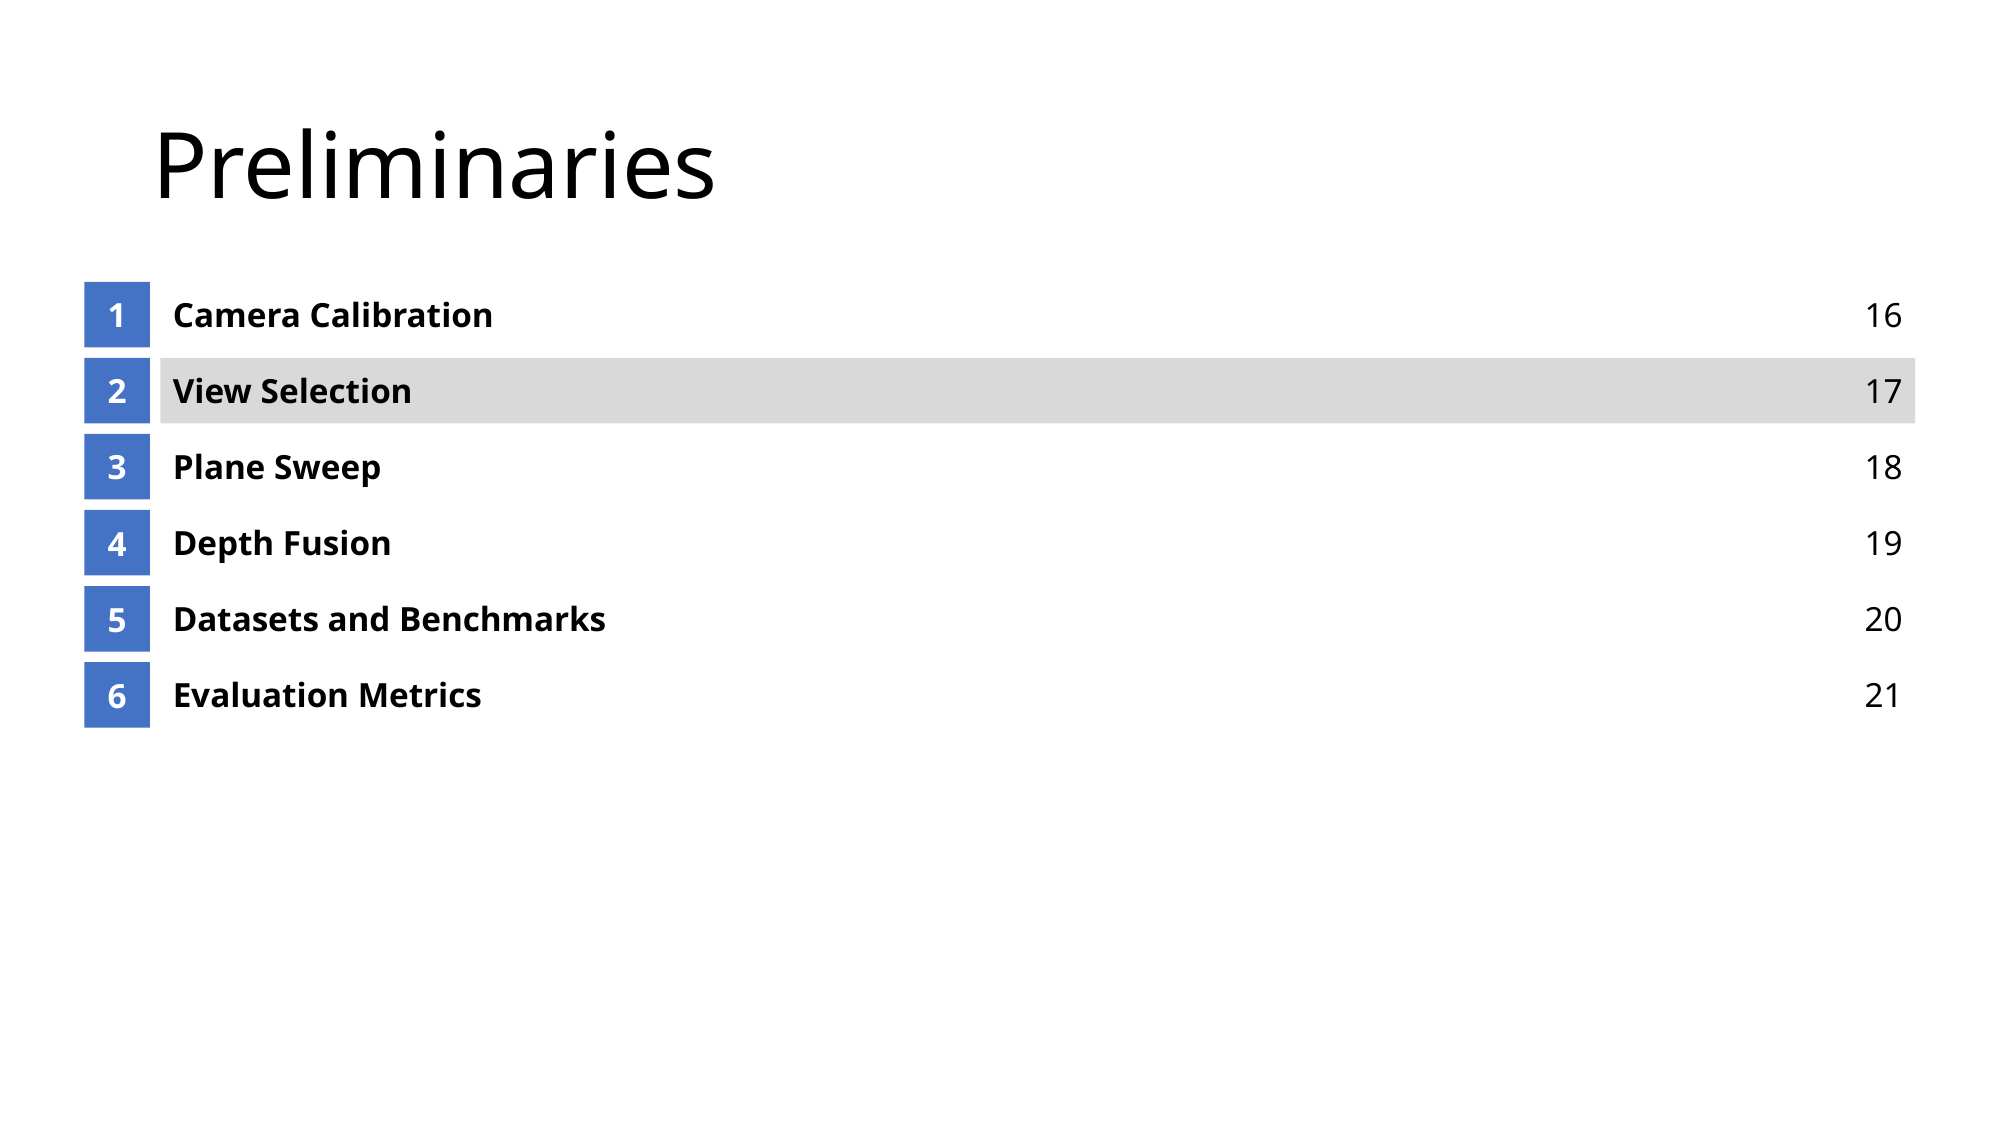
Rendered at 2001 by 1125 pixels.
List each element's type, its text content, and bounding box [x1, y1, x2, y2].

text_box 21 [1884, 661, 1904, 729]
text_box 5 [83, 585, 151, 653]
text_box Datasets and Benchmarks [159, 585, 566, 653]
text_box View Selection [159, 357, 566, 424]
title Preliminaries [137, 59, 1863, 278]
text_box 17 [1884, 357, 1904, 424]
text_box 16 [1884, 281, 1904, 348]
text_box 2 [83, 357, 151, 424]
text_box 19 [1884, 509, 1904, 577]
text_box 3 [83, 433, 151, 500]
text_box 20 [1884, 585, 1904, 653]
text_box [1904, 357, 1916, 424]
text_box Plane Sweep [159, 433, 566, 500]
text_box 4 [83, 509, 151, 577]
text_box 6 [83, 661, 151, 729]
text_box 18 [1884, 433, 1904, 500]
text_box Evaluation Metrics [159, 661, 566, 729]
text_box 1 [83, 281, 151, 348]
text_box [566, 357, 1884, 424]
text_box Depth Fusion [159, 509, 566, 577]
text_box Camera Calibration [159, 281, 566, 348]
